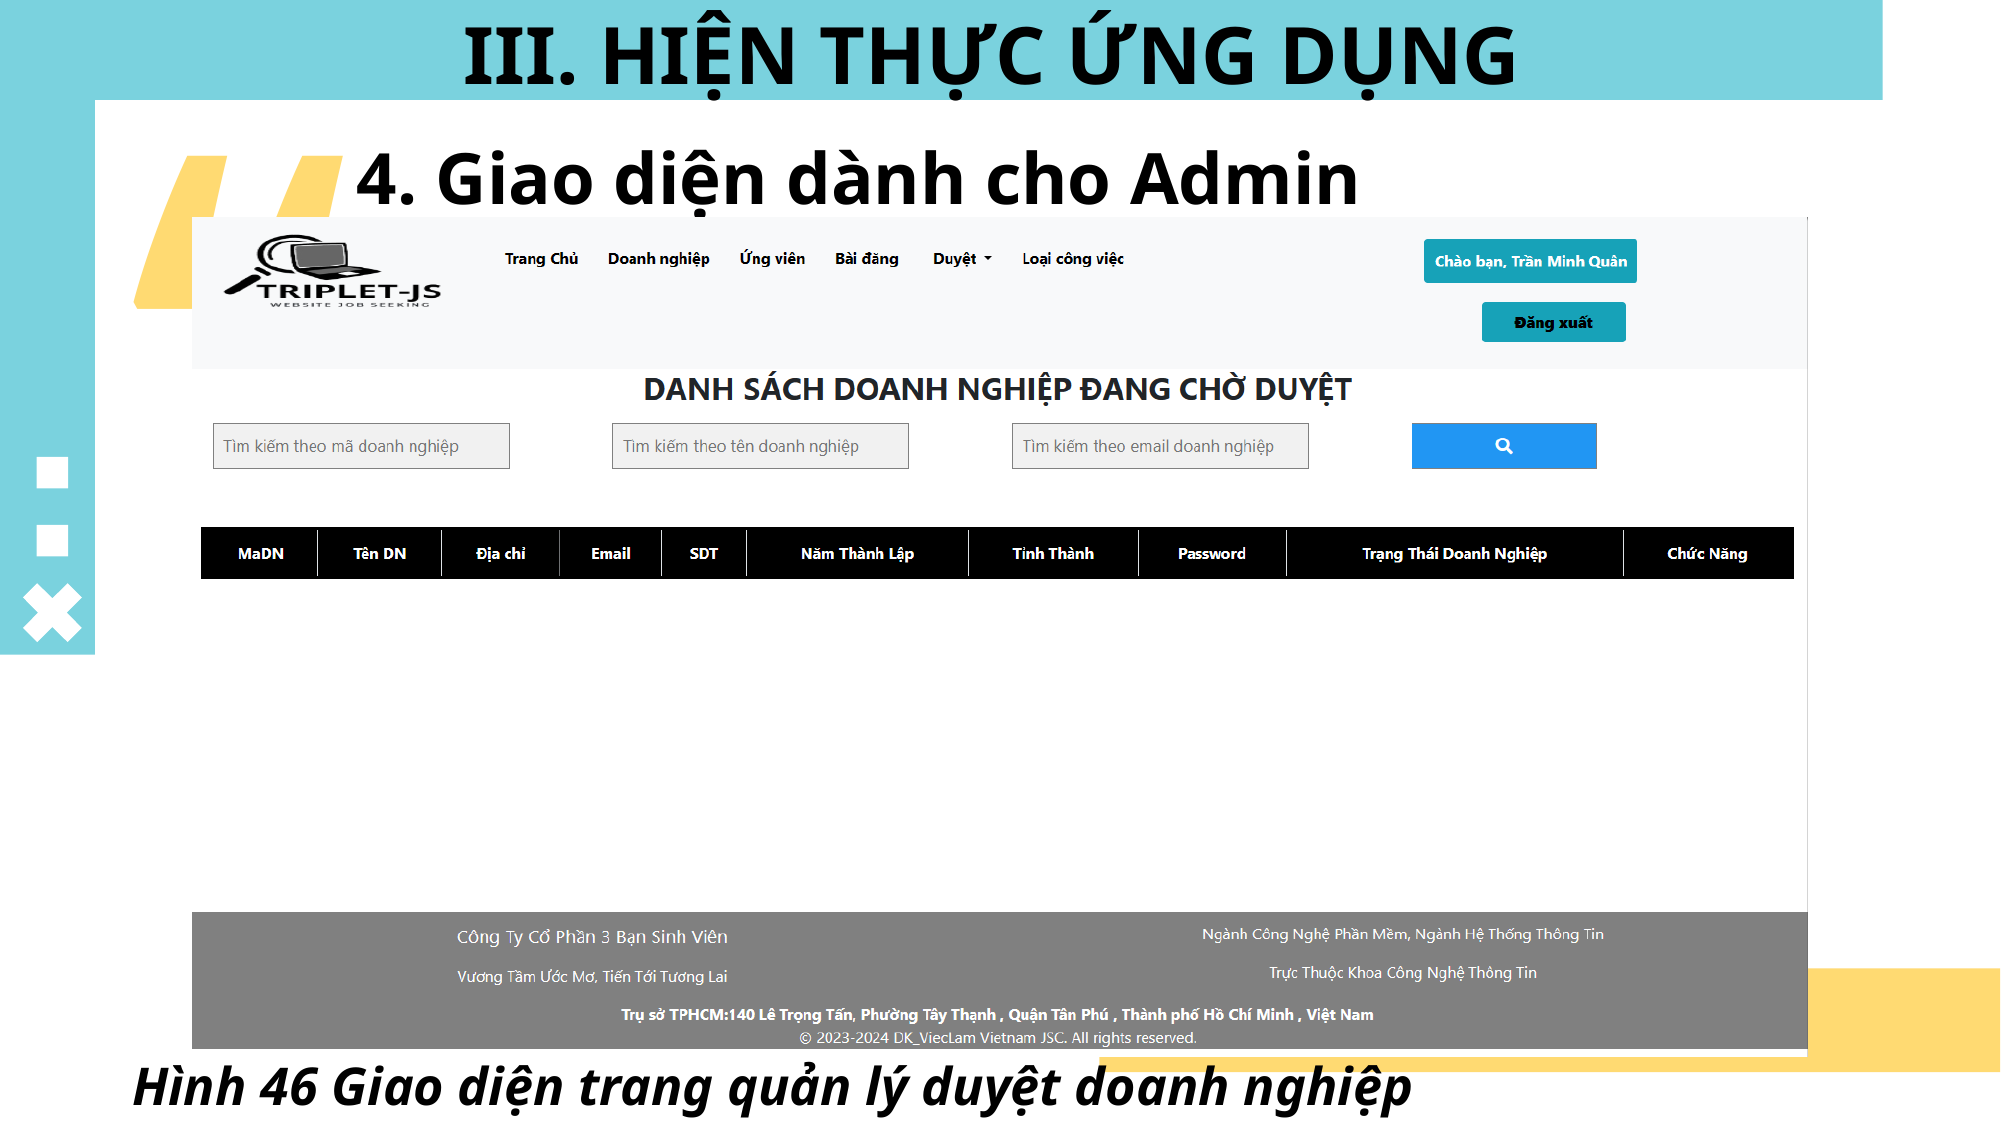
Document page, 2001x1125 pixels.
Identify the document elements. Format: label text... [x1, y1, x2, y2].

text_box 4. Giao diện dành cho Admin [341, 126, 1502, 216]
title III. HIỆN THỰC ỨNG DỤNG [0, 14, 2000, 91]
text_box Hình 46 Giao diện trang quản lý duyệt doanh nghiệp [44, 1046, 1502, 1124]
picture [192, 217, 1808, 1057]
